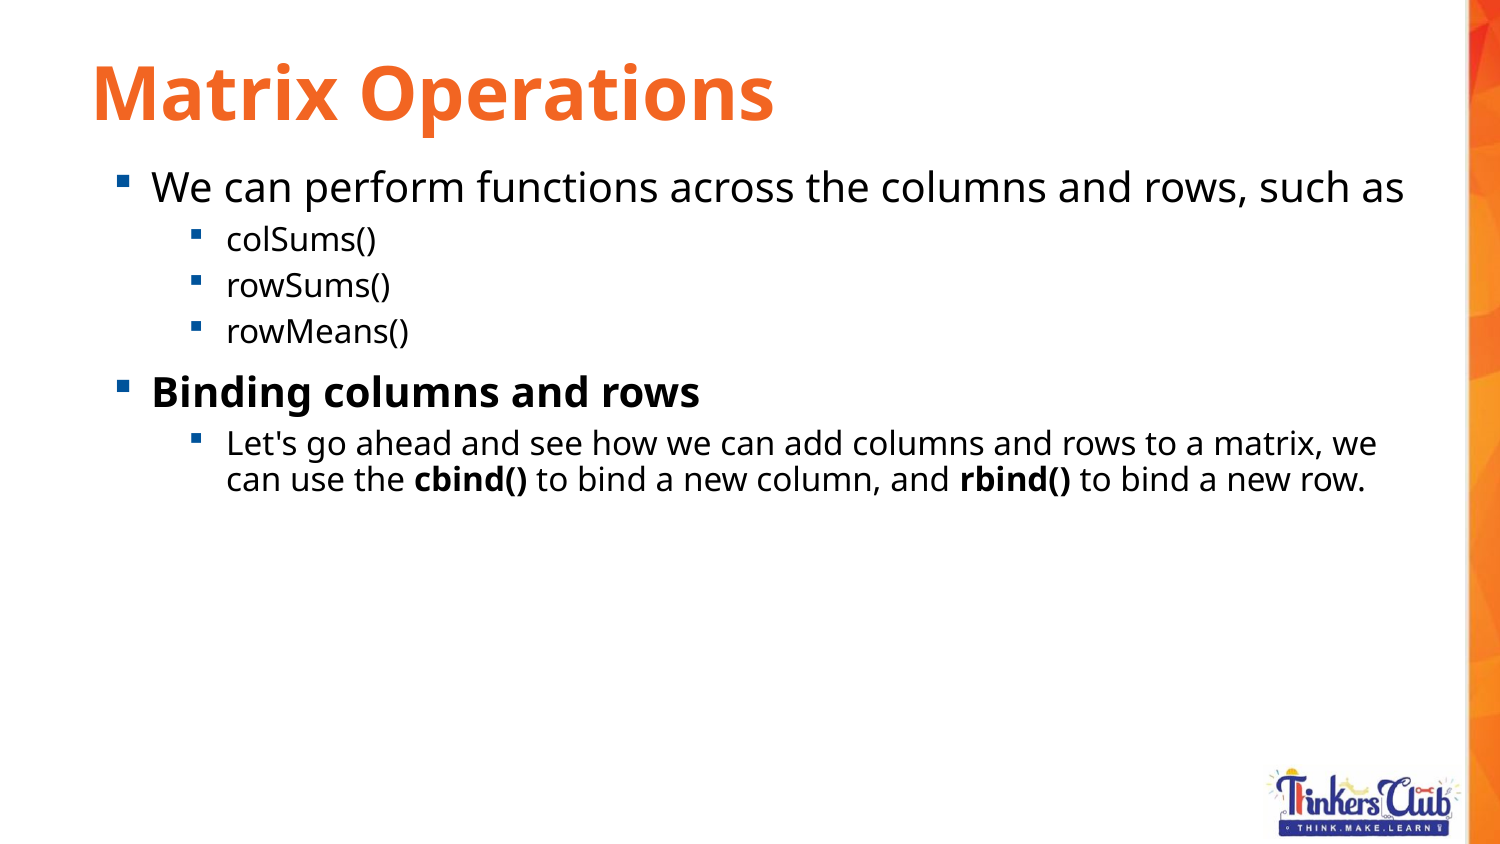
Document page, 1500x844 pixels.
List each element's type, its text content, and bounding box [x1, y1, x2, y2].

subtitle Matrix Operations [0, 37, 1397, 130]
picture [1465, 0, 1500, 844]
picture [1263, 764, 1462, 839]
list We can perform functions across the columns and rows, such as colSums() rowSums() rowMeans() Binding columns and rows Let's go ahead and see how we can add columns and rows to a matrix, we can use the cbind() to bind a new column, and rbind() to bind a new row. [98, 159, 1429, 808]
